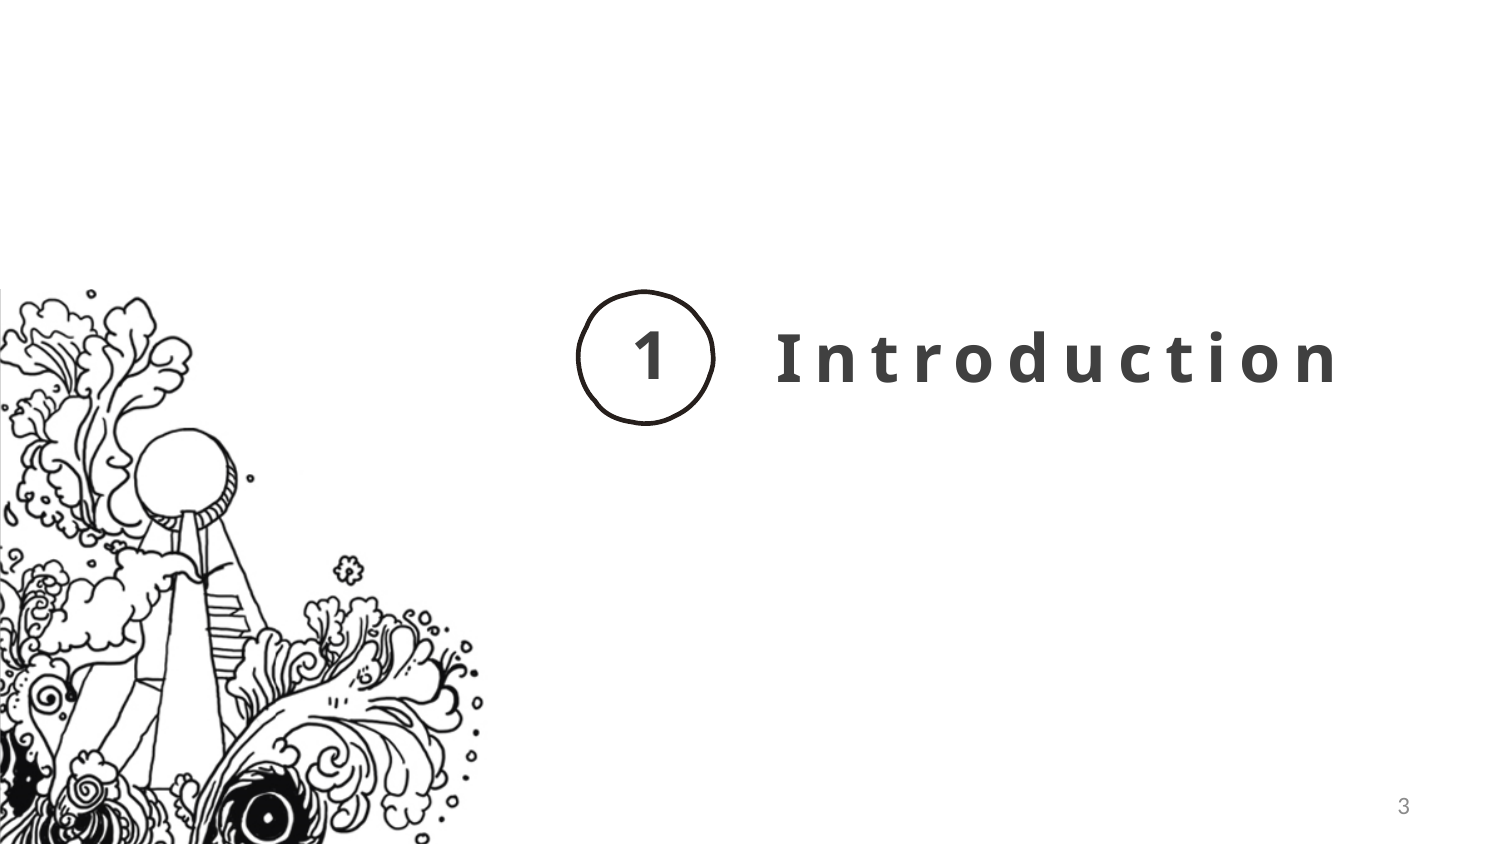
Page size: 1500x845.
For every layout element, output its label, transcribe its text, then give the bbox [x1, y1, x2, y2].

text_box 1 [591, 307, 710, 399]
slide_number 3 [1074, 782, 1425, 828]
text_box Introduction [699, 309, 1418, 401]
text_box [576, 313, 700, 426]
picture [0, 289, 550, 844]
text_box [710, 331, 716, 381]
text_box [596, 289, 692, 307]
